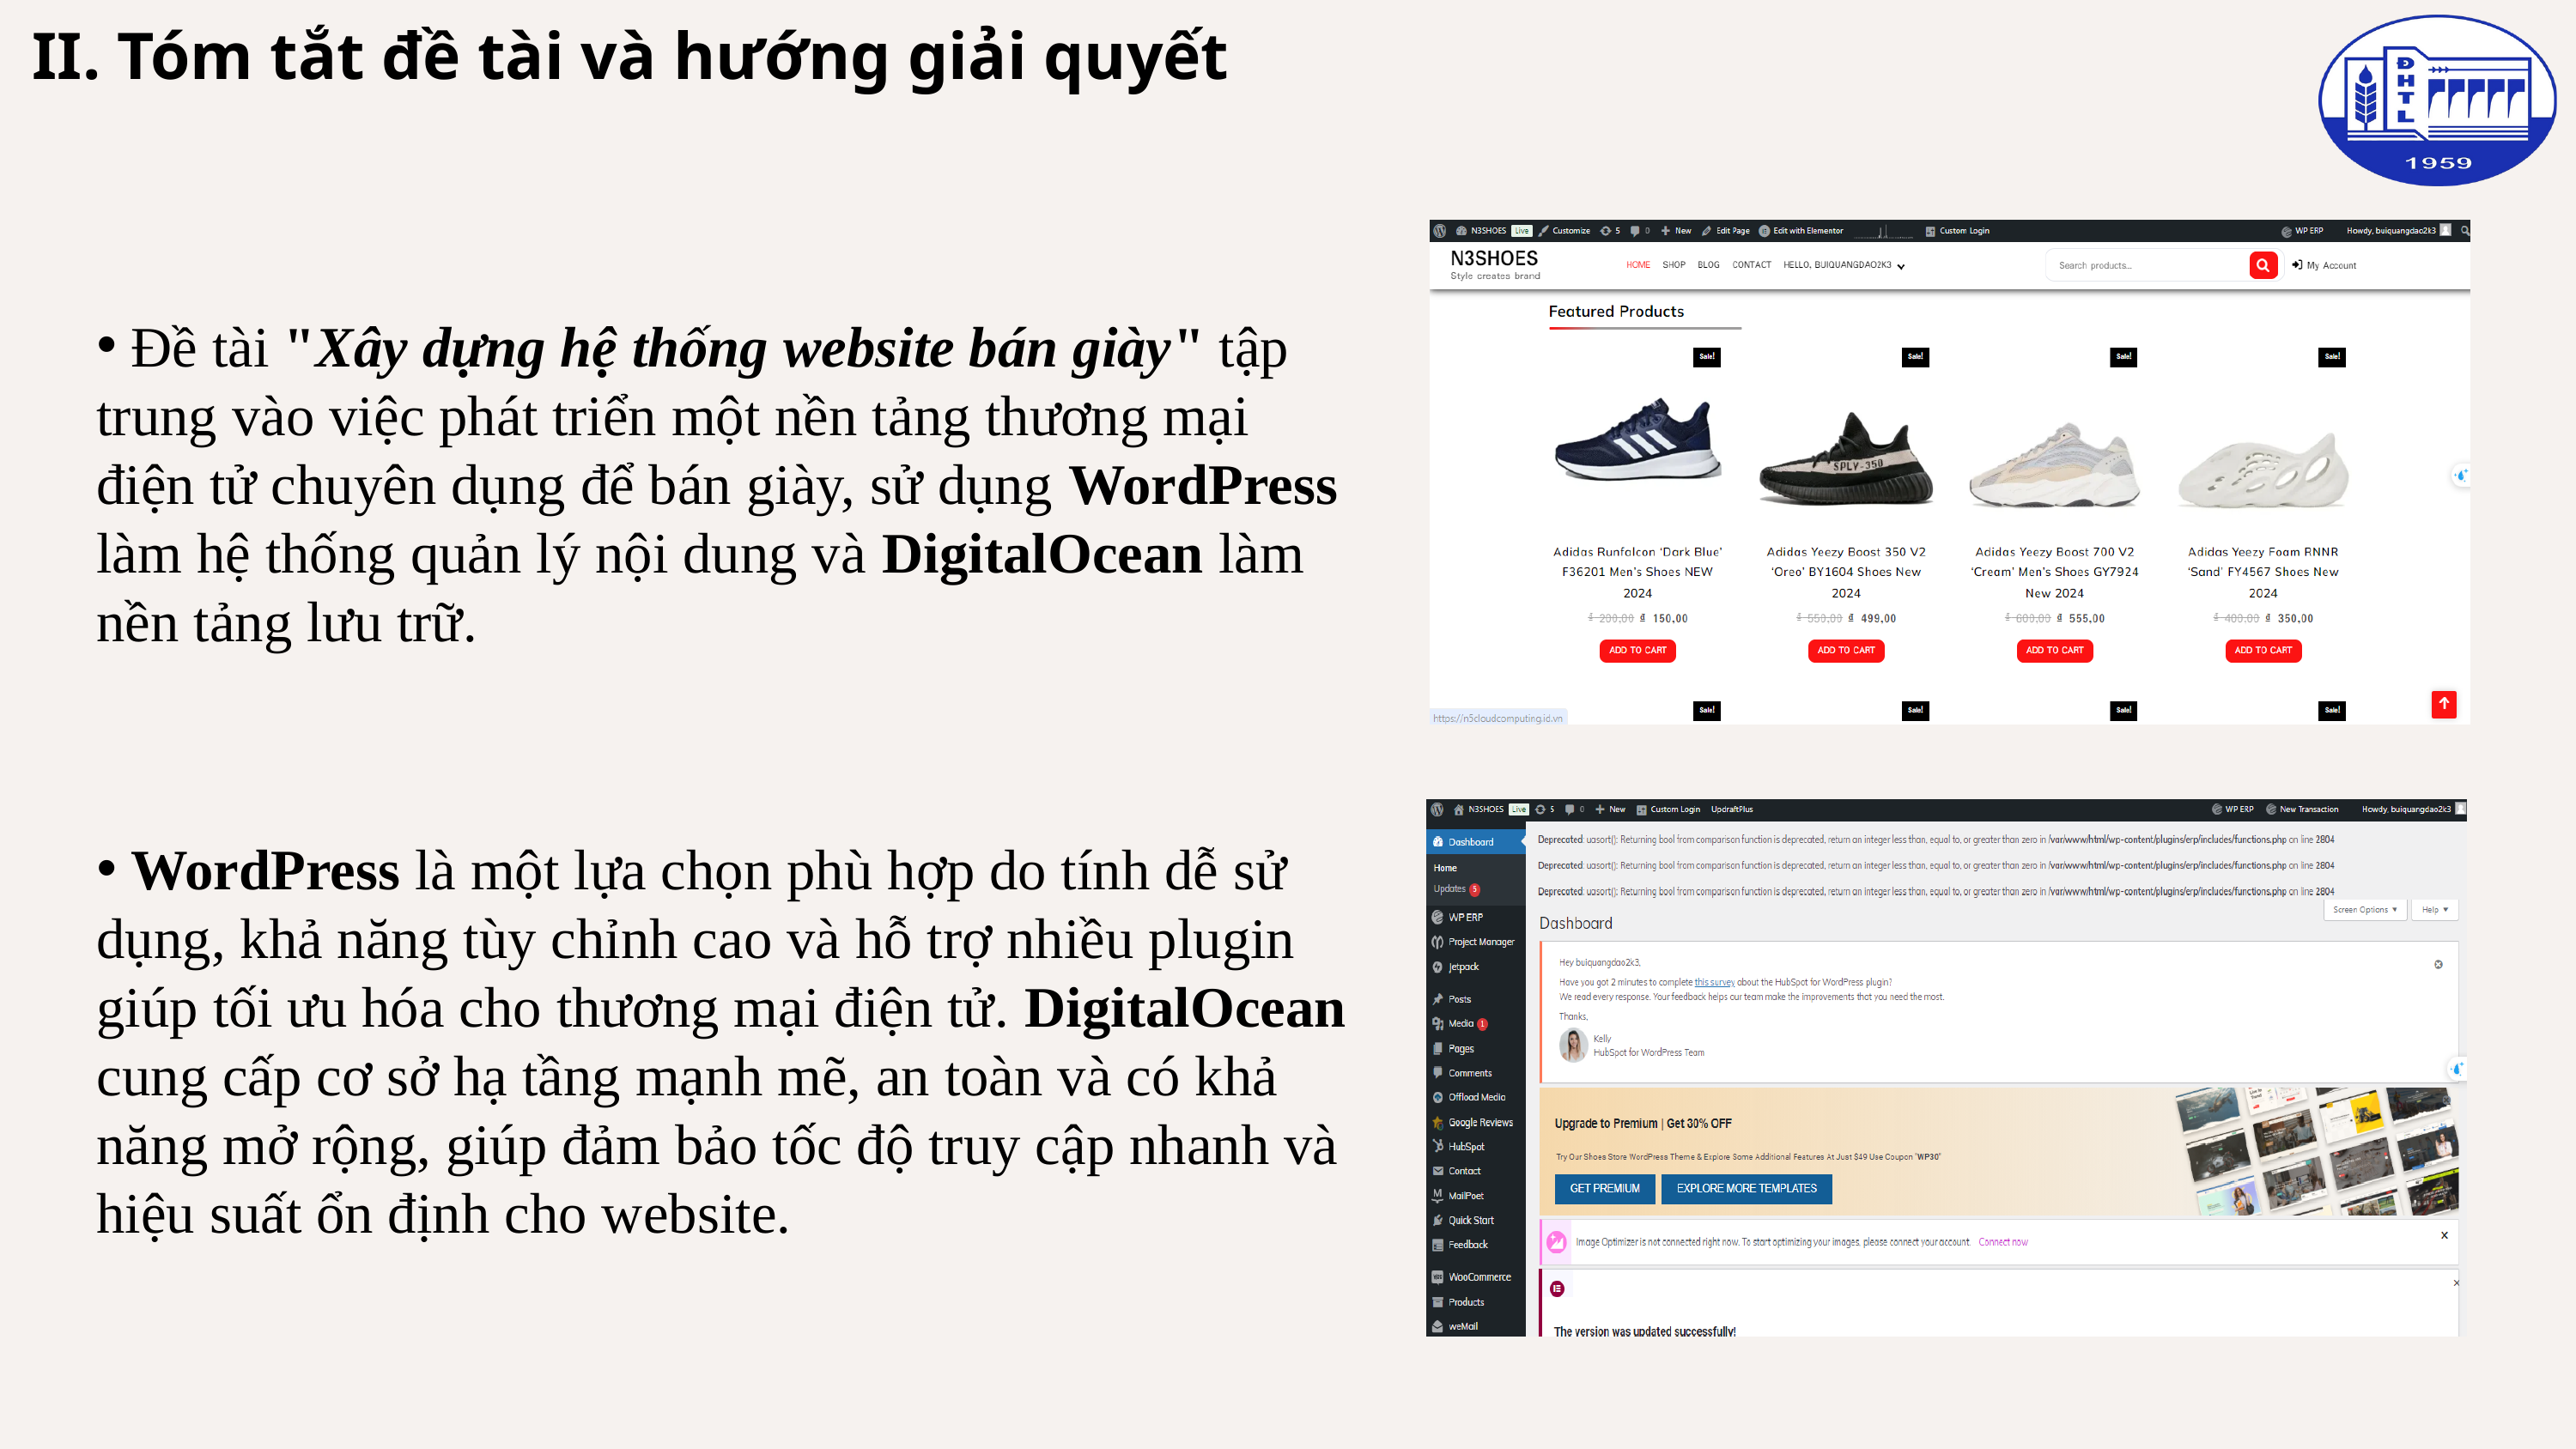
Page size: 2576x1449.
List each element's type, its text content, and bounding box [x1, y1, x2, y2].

text_box Đề tài "Xây dựng hệ thống website bán giày" tập trung vào việc phát triển một nền tảng thương mại điện tử chuyên dụng để bán giày, sử dụng WordPress làm hệ thống quản lý nội dung và DigitalOcean làm nền tảng lưu trữ. WordPress là một lựa chọn phù hợp do tính dễ sử dụng, khả năng tùy chỉnh cao và hỗ trợ nhiều plugin giúp tối ưu hóa cho thương mại điện tử. DigitalOcean cung cấp cơ sở hạ tầng mạnh mẽ, an toàn và có khả năng mở rộng, giúp đảm bảo tốc độ truy cập nhanh và hiệu suất ổn định cho website. [83, 303, 1376, 1252]
picture [1429, 219, 2470, 724]
picture [1426, 799, 2468, 1337]
text_box [2318, 15, 2557, 186]
text_box II. Tóm tắt đề tài và hướng giải quyết [32, 22, 1427, 93]
